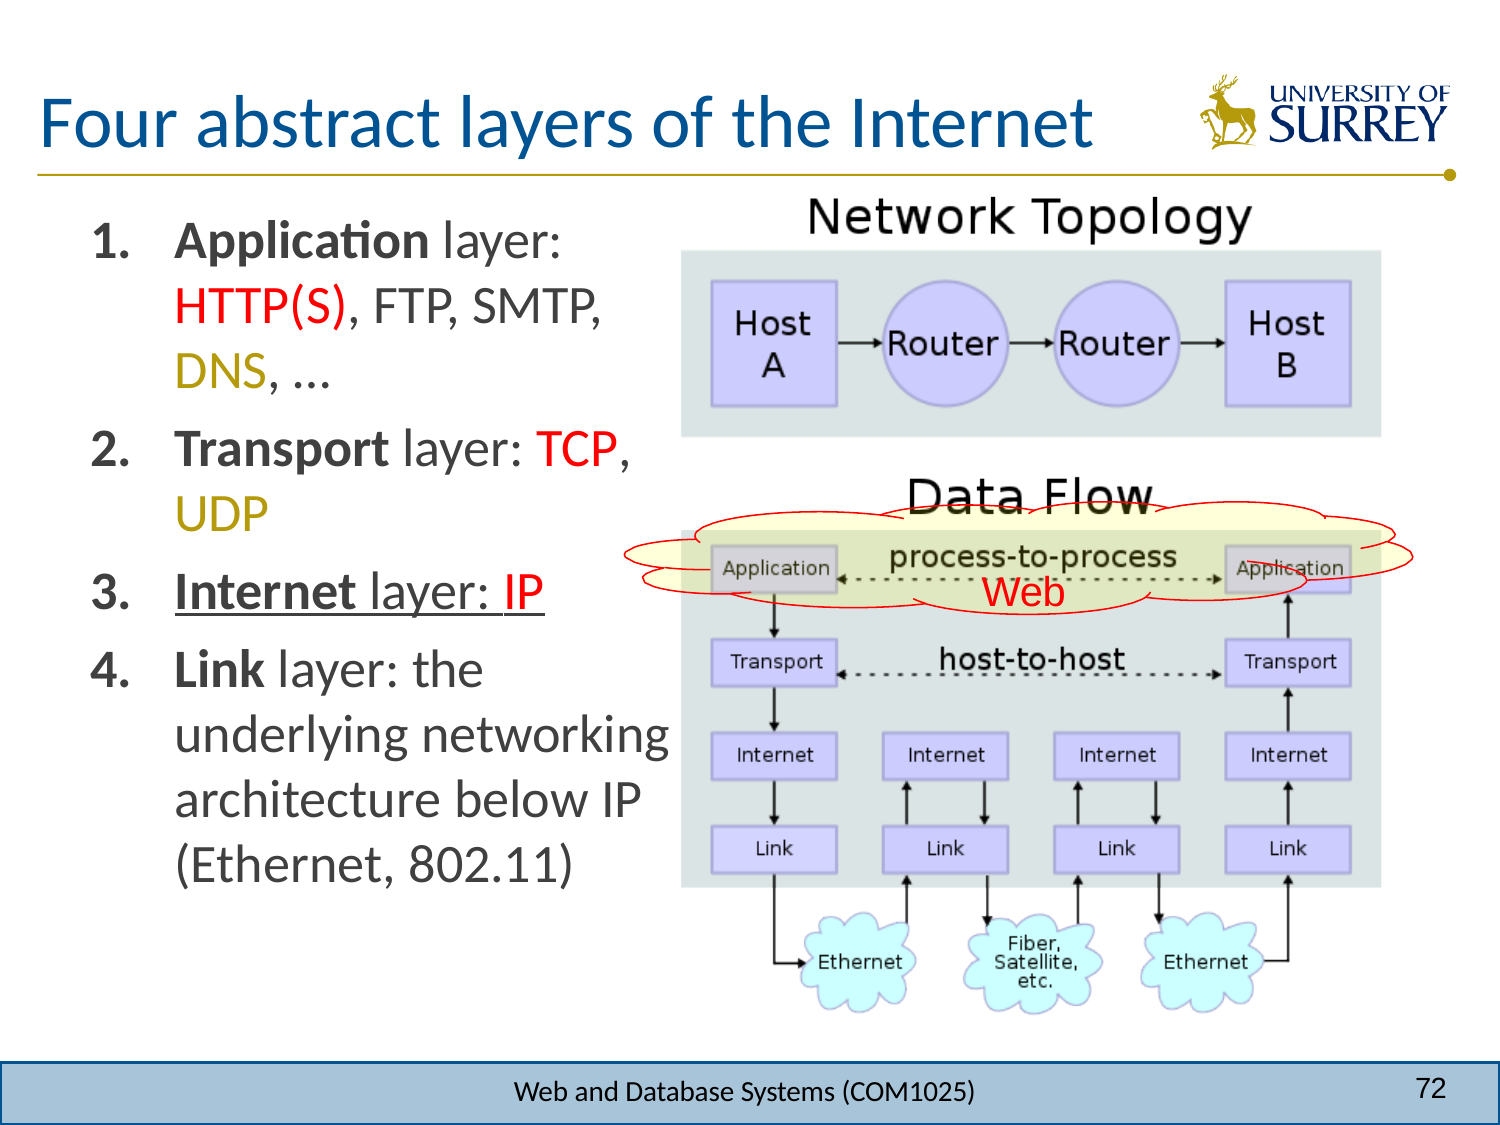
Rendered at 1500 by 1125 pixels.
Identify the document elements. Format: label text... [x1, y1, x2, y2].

picture [1199, 74, 1451, 150]
title Four abstract layers of the Internet [37, 70, 1184, 167]
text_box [623, 172, 1414, 1076]
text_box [0, 168, 1500, 1125]
